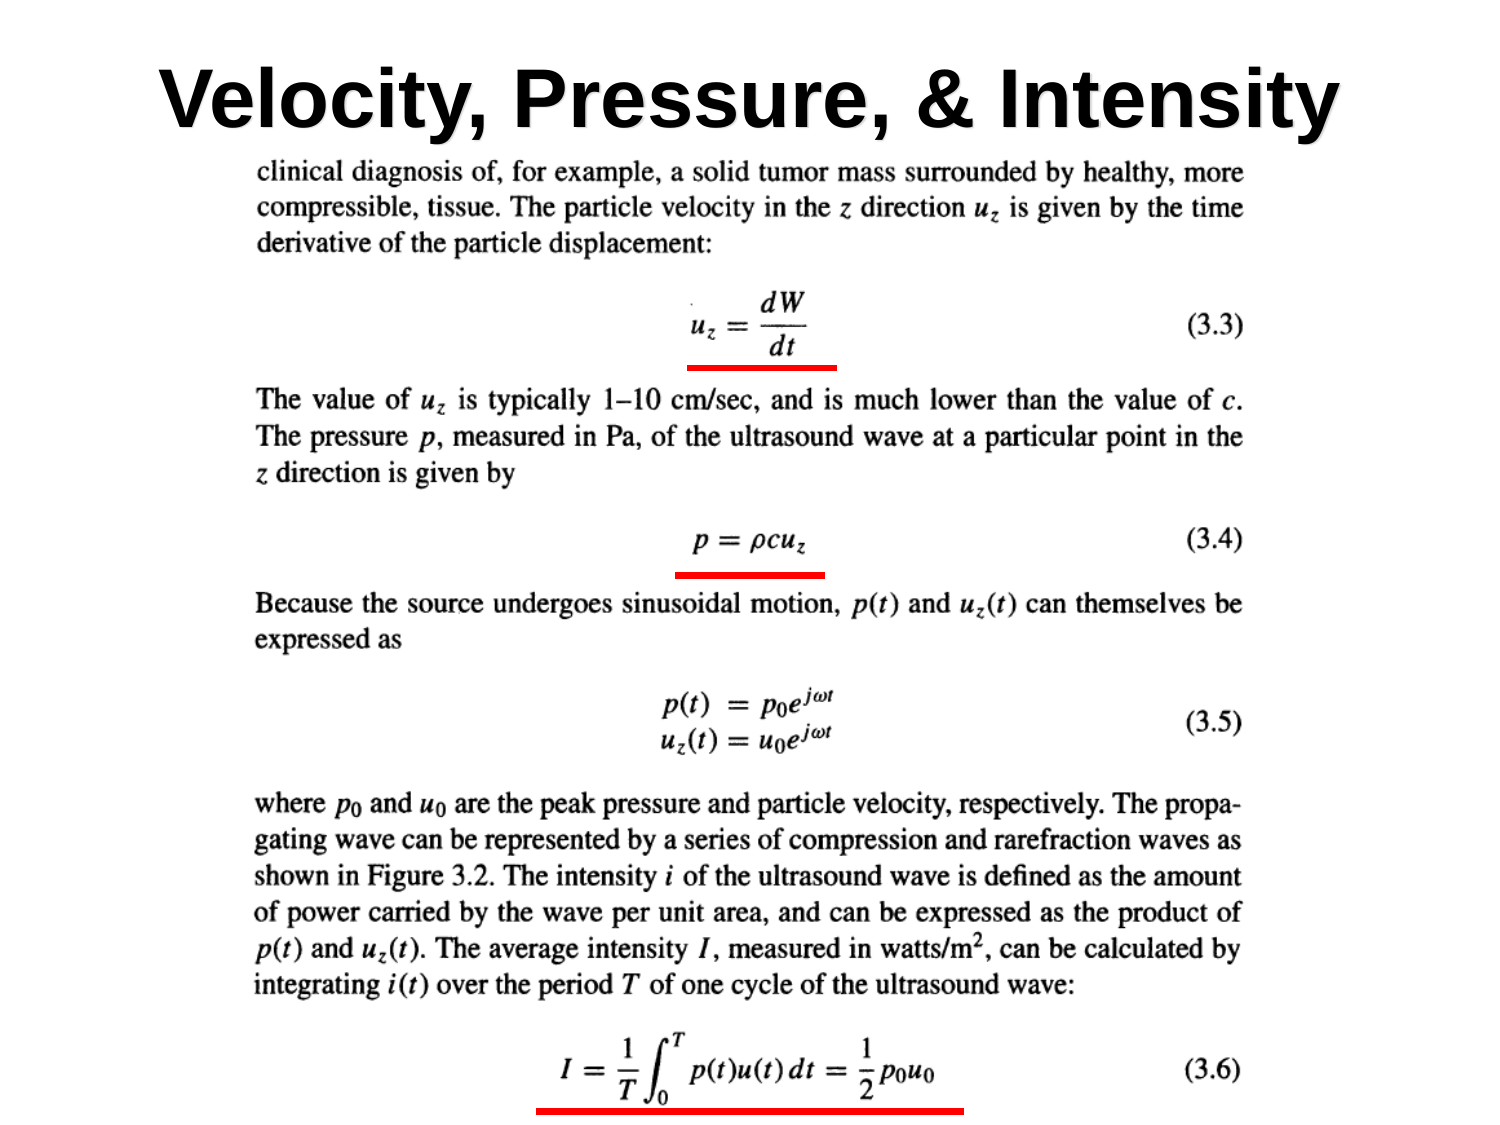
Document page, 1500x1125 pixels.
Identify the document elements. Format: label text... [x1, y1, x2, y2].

picture [211, 146, 1289, 1121]
title Velocity, Pressure, & Intensity [24, 24, 1476, 163]
